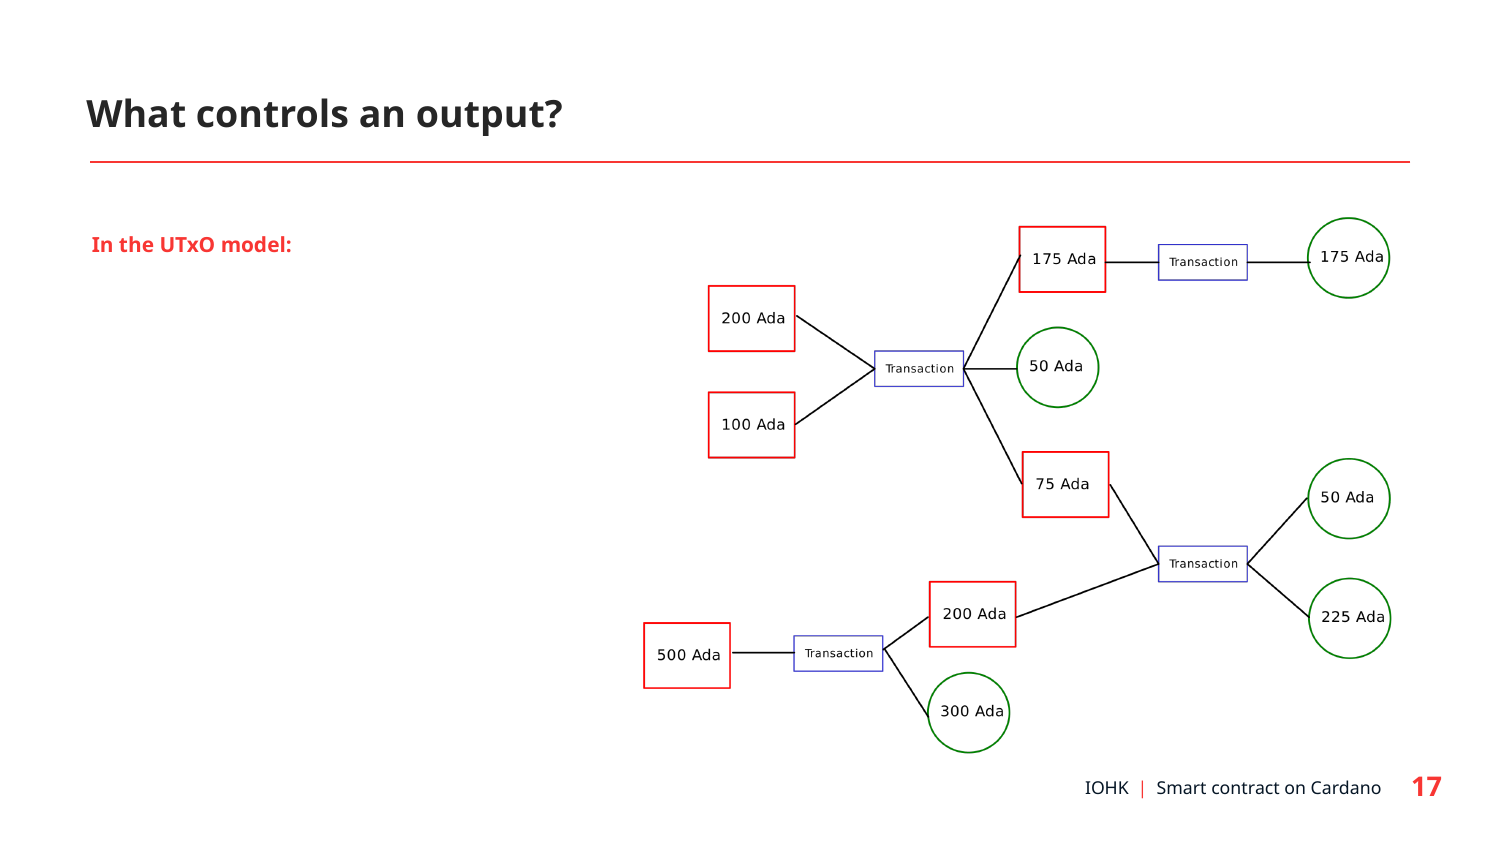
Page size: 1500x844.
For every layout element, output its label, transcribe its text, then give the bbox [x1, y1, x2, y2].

picture [628, 201, 1406, 768]
text_box What controls an output? [71, 75, 721, 151]
text_box In the UTxO model: [76, 209, 502, 260]
